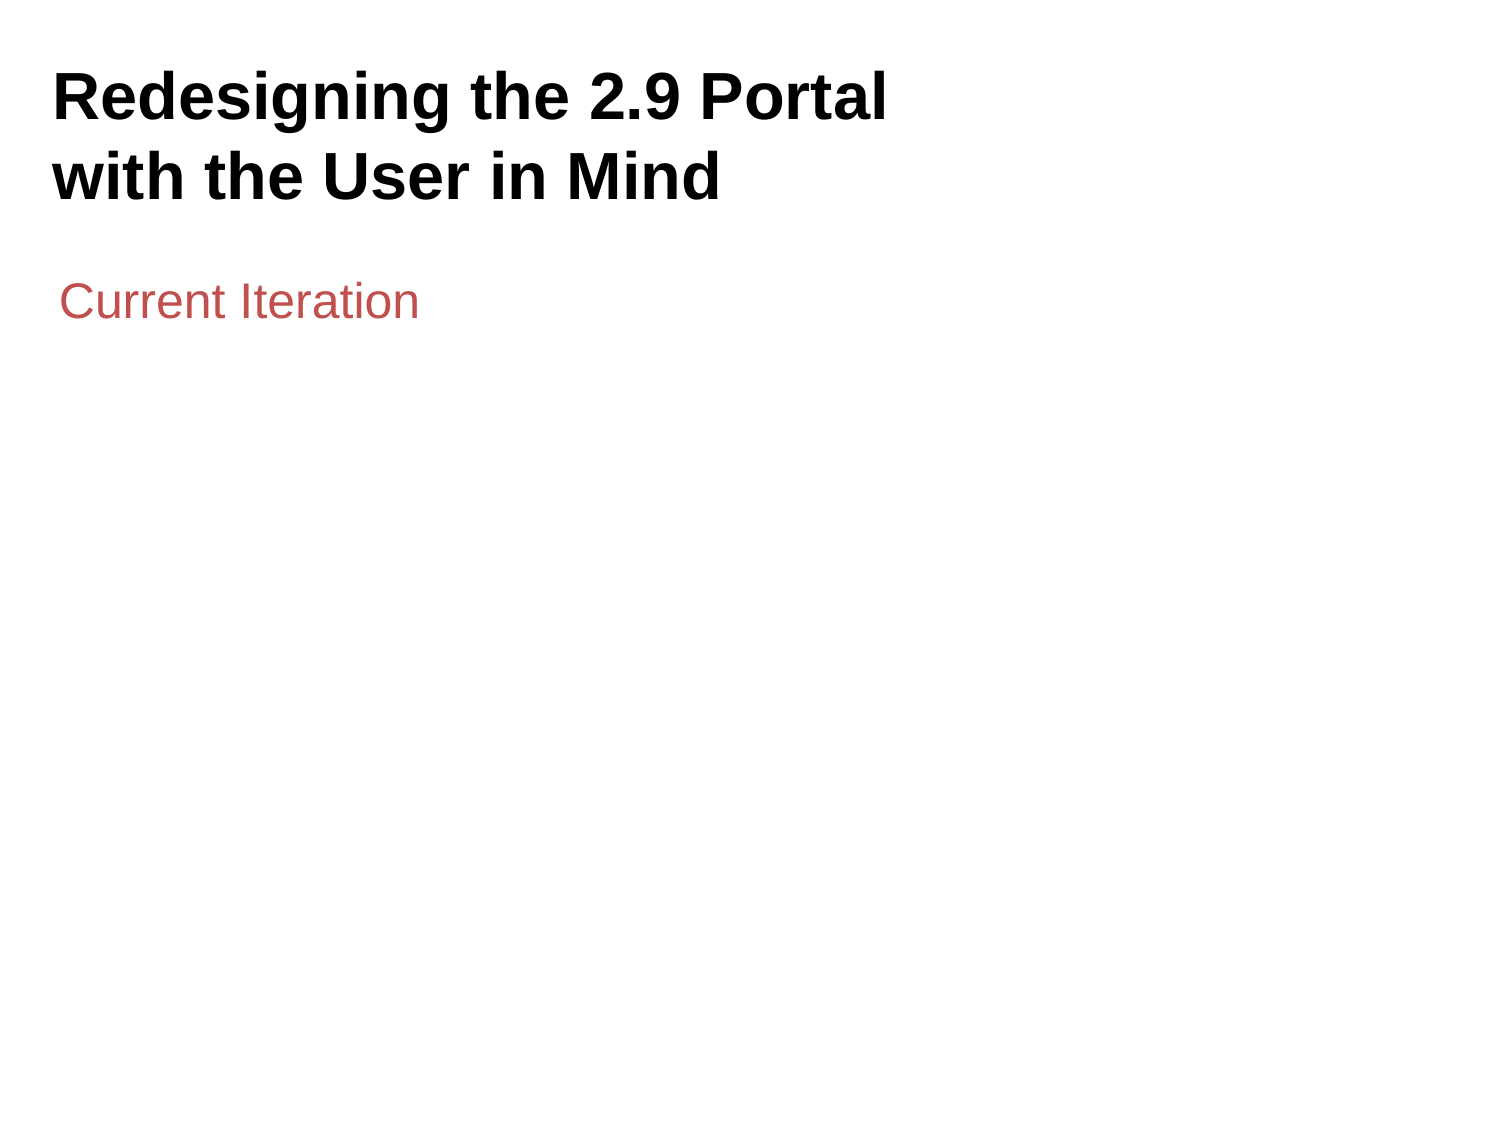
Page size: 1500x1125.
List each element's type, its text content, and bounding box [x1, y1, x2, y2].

text_box Current Iteration [44, 261, 436, 396]
text_box Redesigning the 2.9 Portal with the User in Mind [37, 45, 923, 221]
